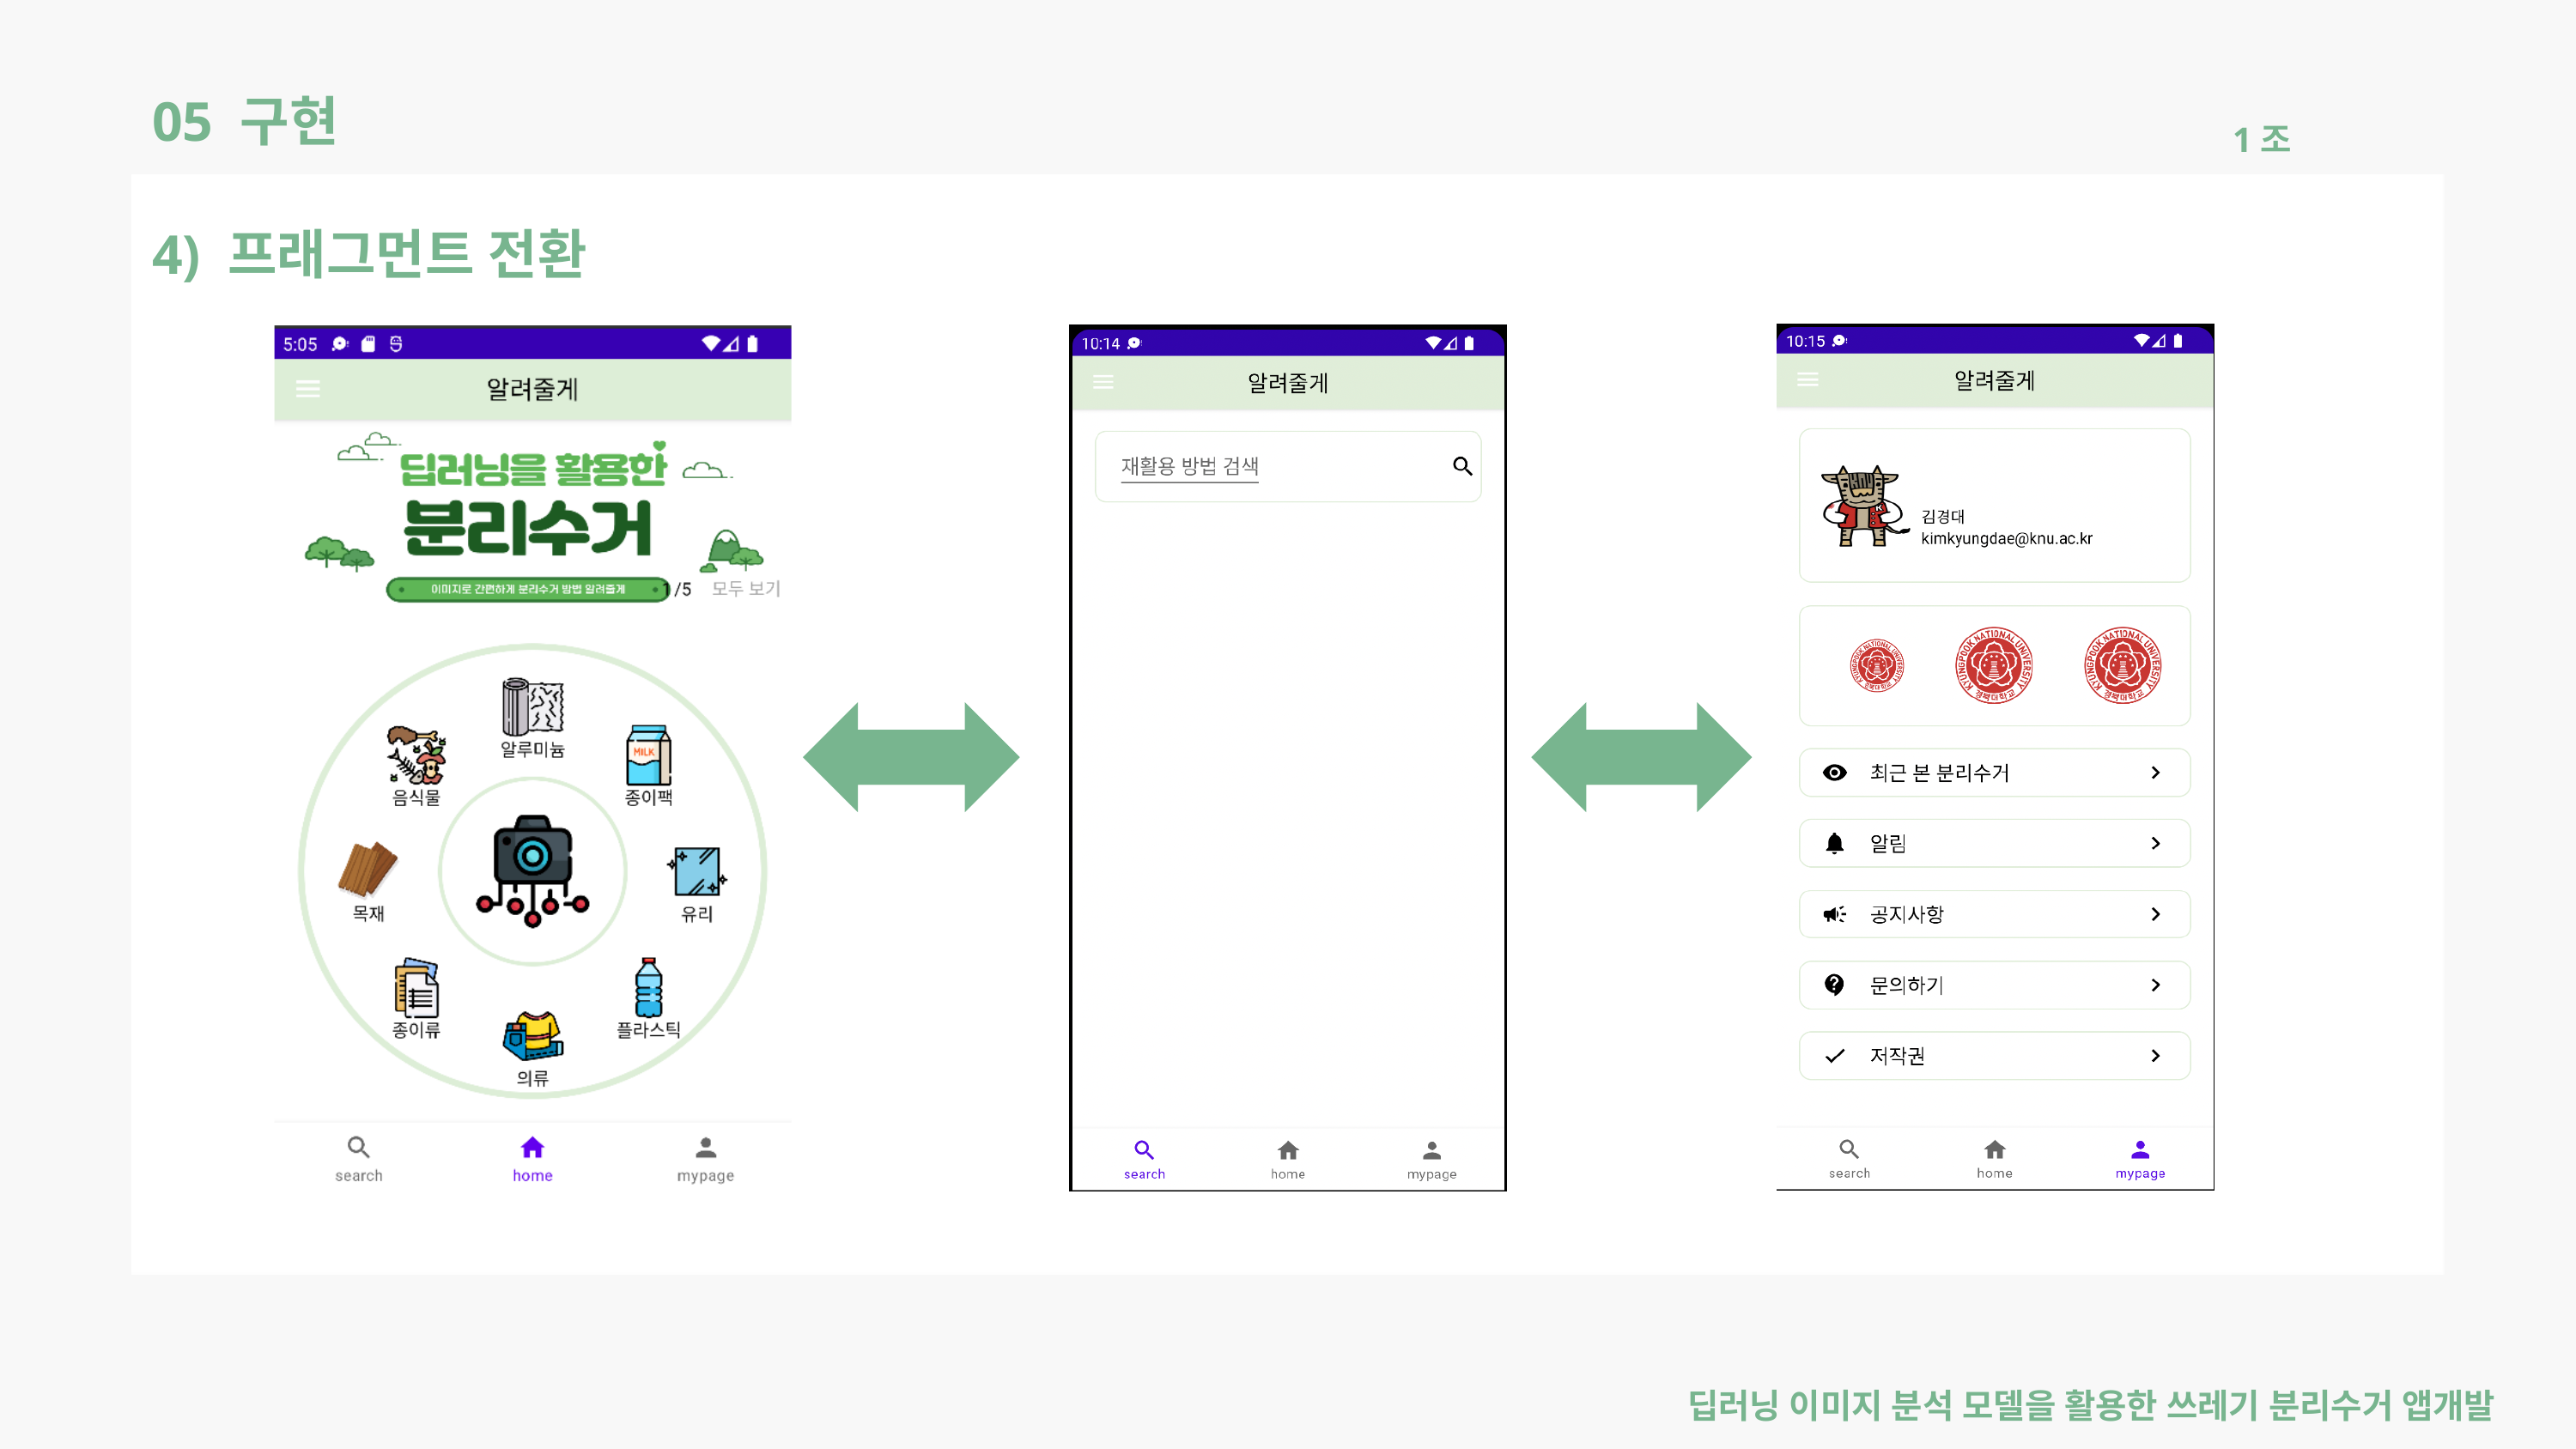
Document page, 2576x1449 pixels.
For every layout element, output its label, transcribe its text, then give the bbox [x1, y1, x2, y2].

text_box 딥러닝 이미지 분석 모델을 활용한 쓰레기 분리수거 앱개발 [1674, 1378, 2576, 1433]
picture [131, 173, 2445, 1275]
text_box 05 구현 [139, 81, 1941, 159]
text_box 1조 [2220, 111, 2559, 166]
